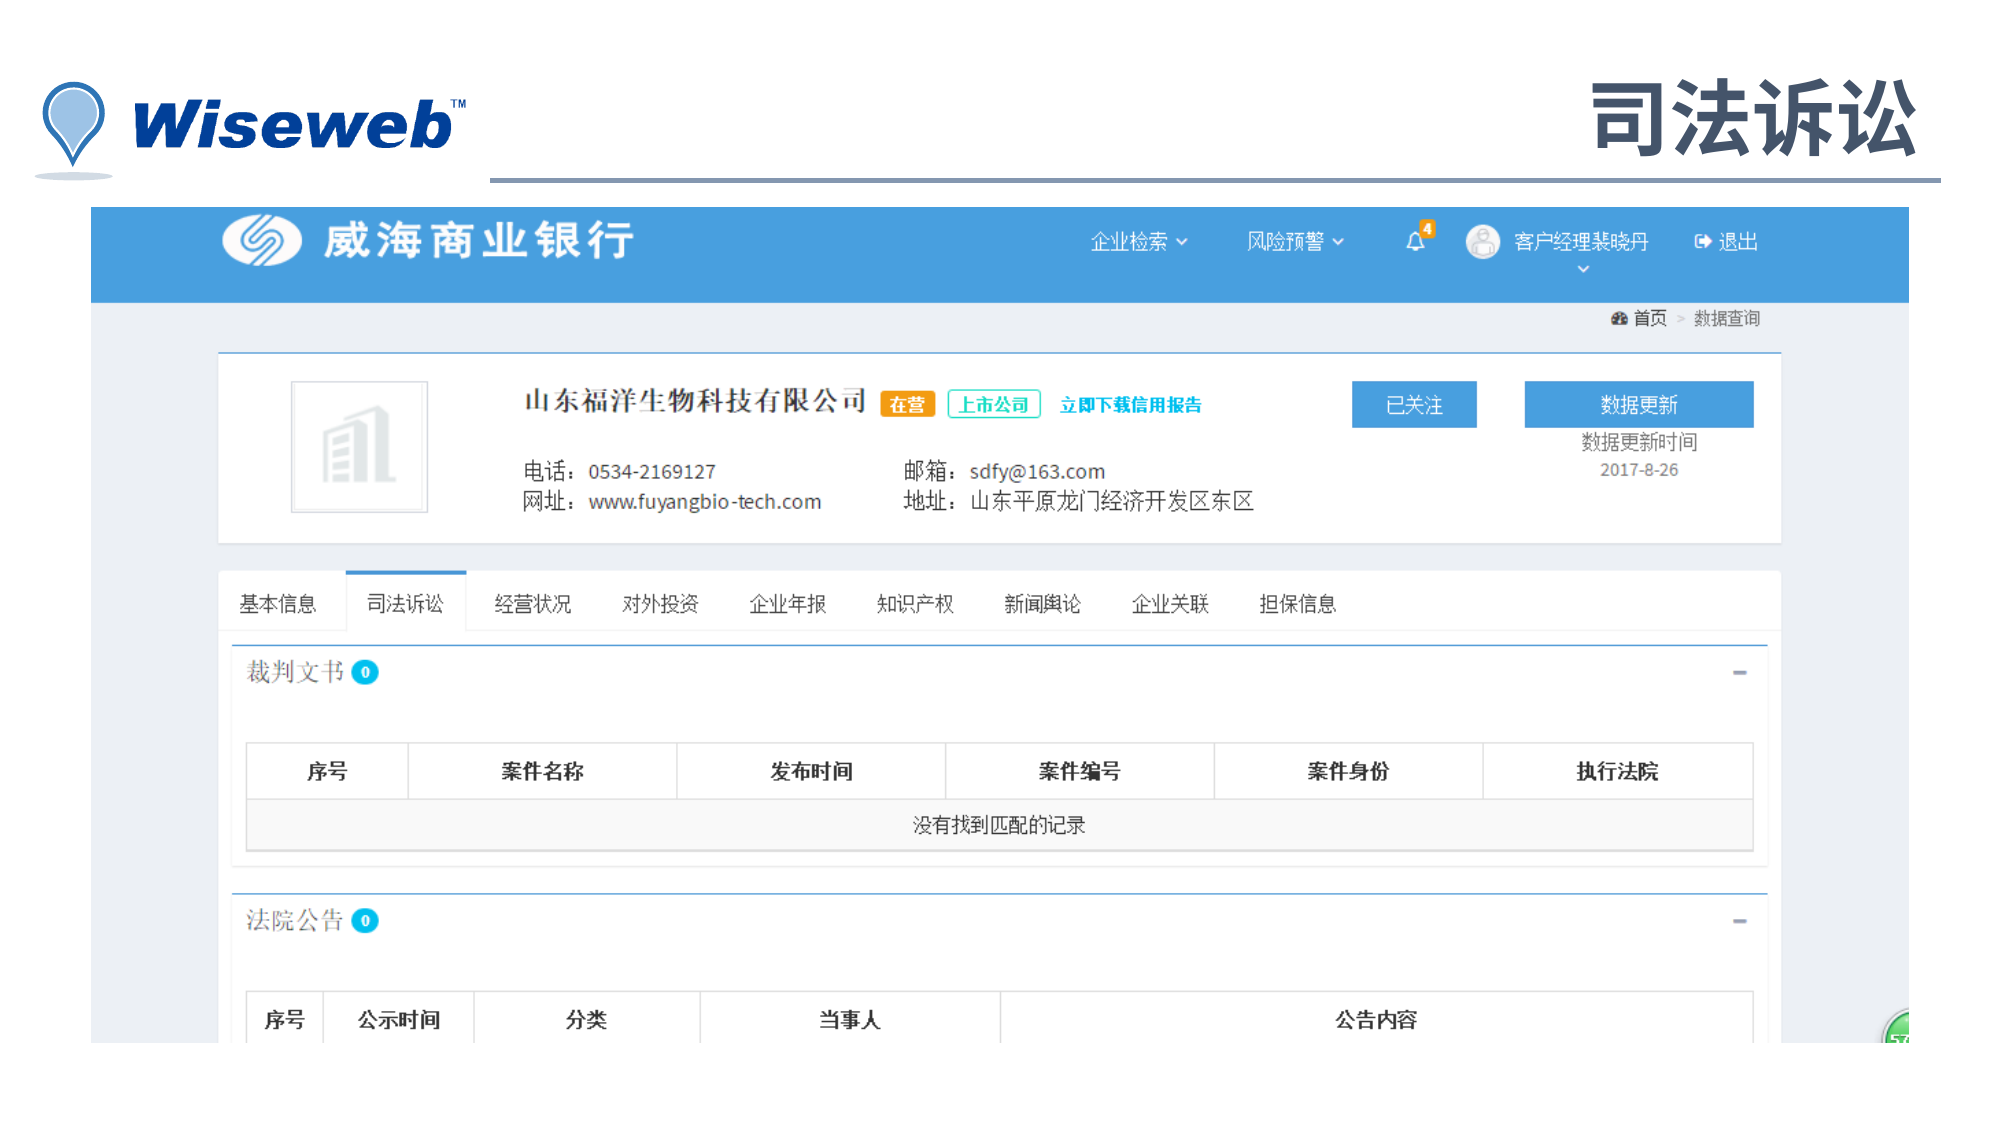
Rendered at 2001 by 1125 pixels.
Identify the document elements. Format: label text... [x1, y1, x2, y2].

picture [135, 97, 466, 148]
picture [91, 207, 1909, 1043]
title 司法诉讼 [483, 70, 1934, 166]
